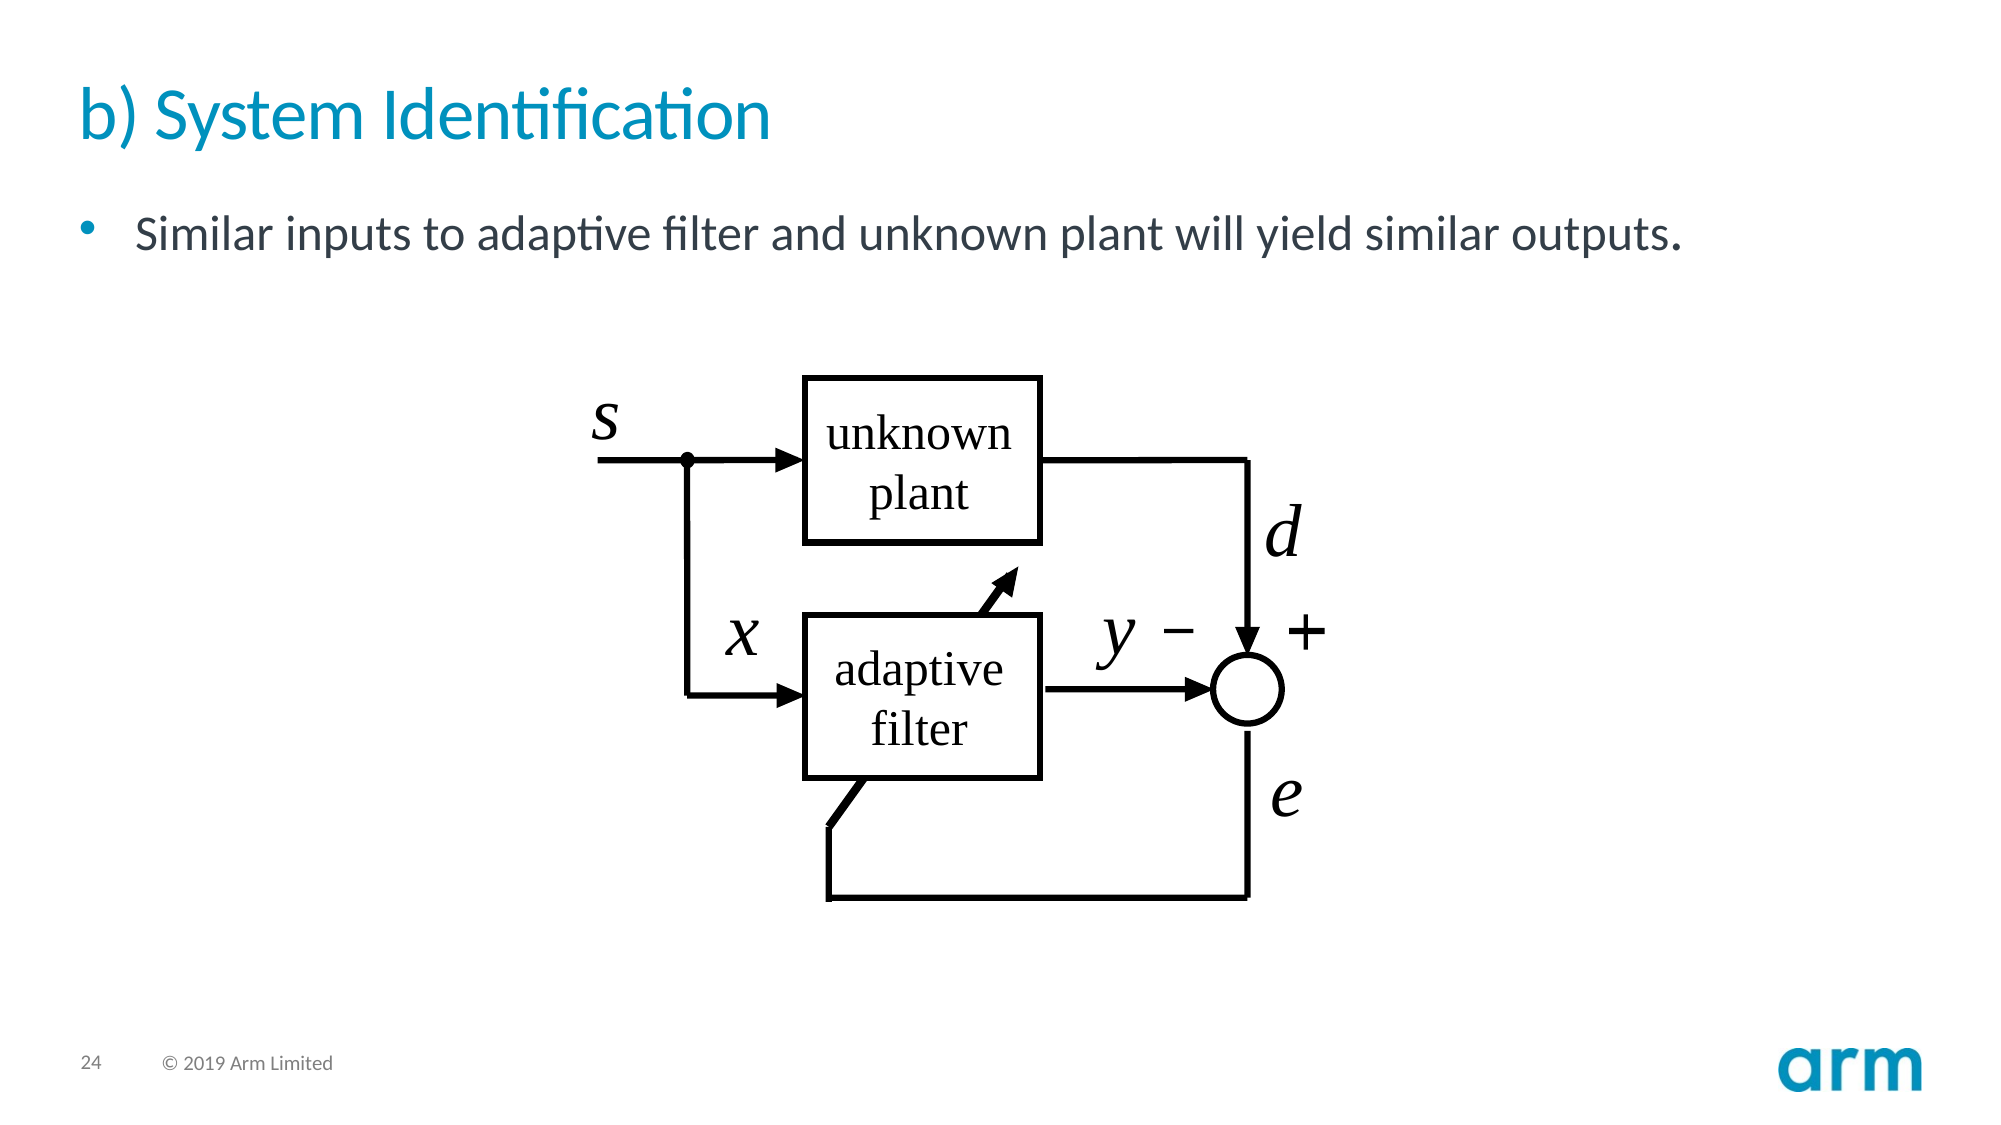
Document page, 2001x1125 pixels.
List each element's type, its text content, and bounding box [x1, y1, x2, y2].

picture [1778, 1072, 1794, 1092]
picture [1788, 1056, 1812, 1083]
picture [1911, 1048, 1922, 1062]
picture [1778, 1048, 1794, 1067]
list Similar inputs to adaptive filter and unknown plant will yield similar outputs. [78, 192, 1922, 1004]
picture [1889, 1048, 1903, 1053]
picture [1803, 1048, 1922, 1092]
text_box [578, 364, 1333, 902]
title b) System Identification [78, 78, 1922, 186]
